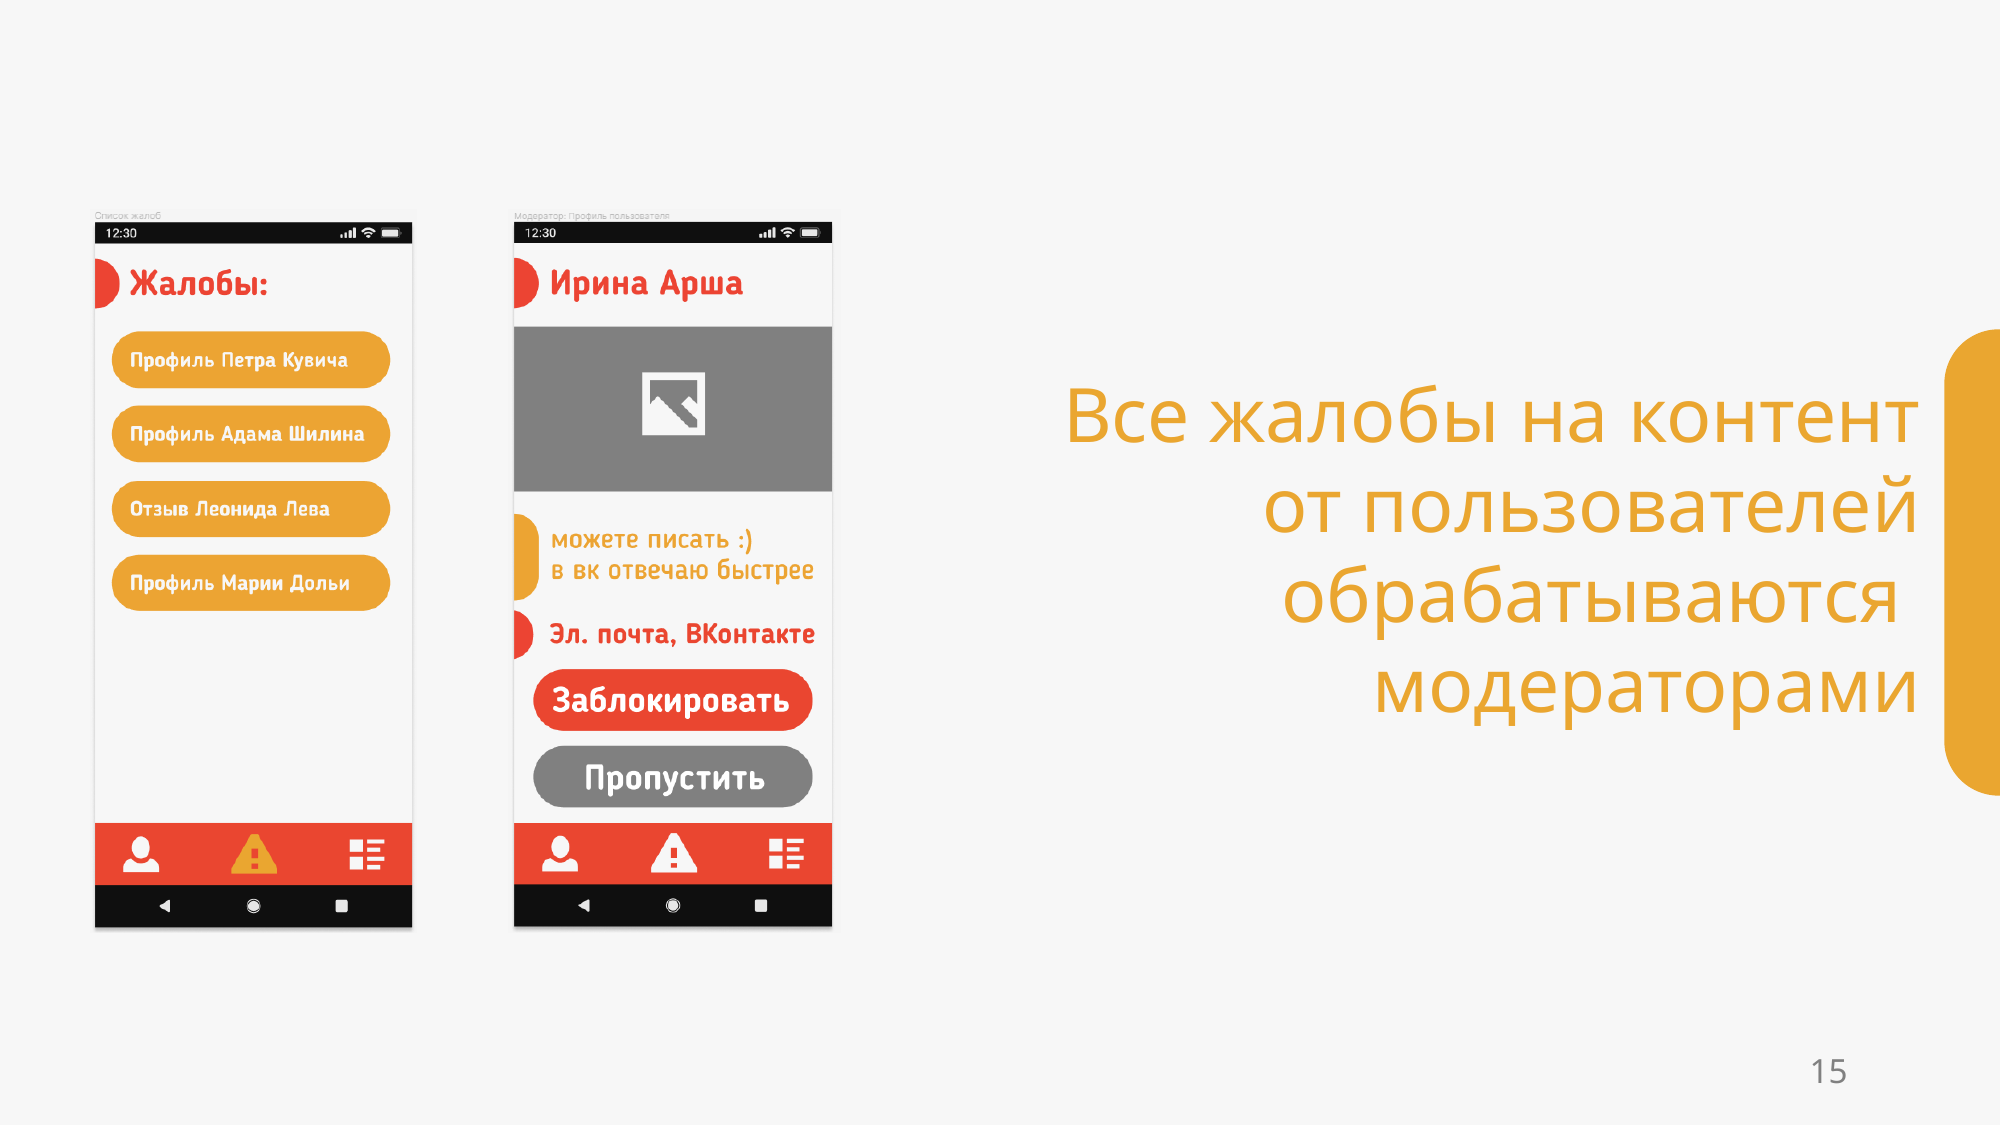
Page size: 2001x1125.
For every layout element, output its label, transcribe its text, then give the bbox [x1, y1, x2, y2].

picture [508, 209, 841, 933]
text_box Все жалобы на контент от пользователей обрабатываются модераторами [1048, 360, 1936, 736]
picture [89, 209, 417, 933]
slide_number 15 [1412, 1042, 1863, 1103]
text_box [1943, 328, 2000, 797]
